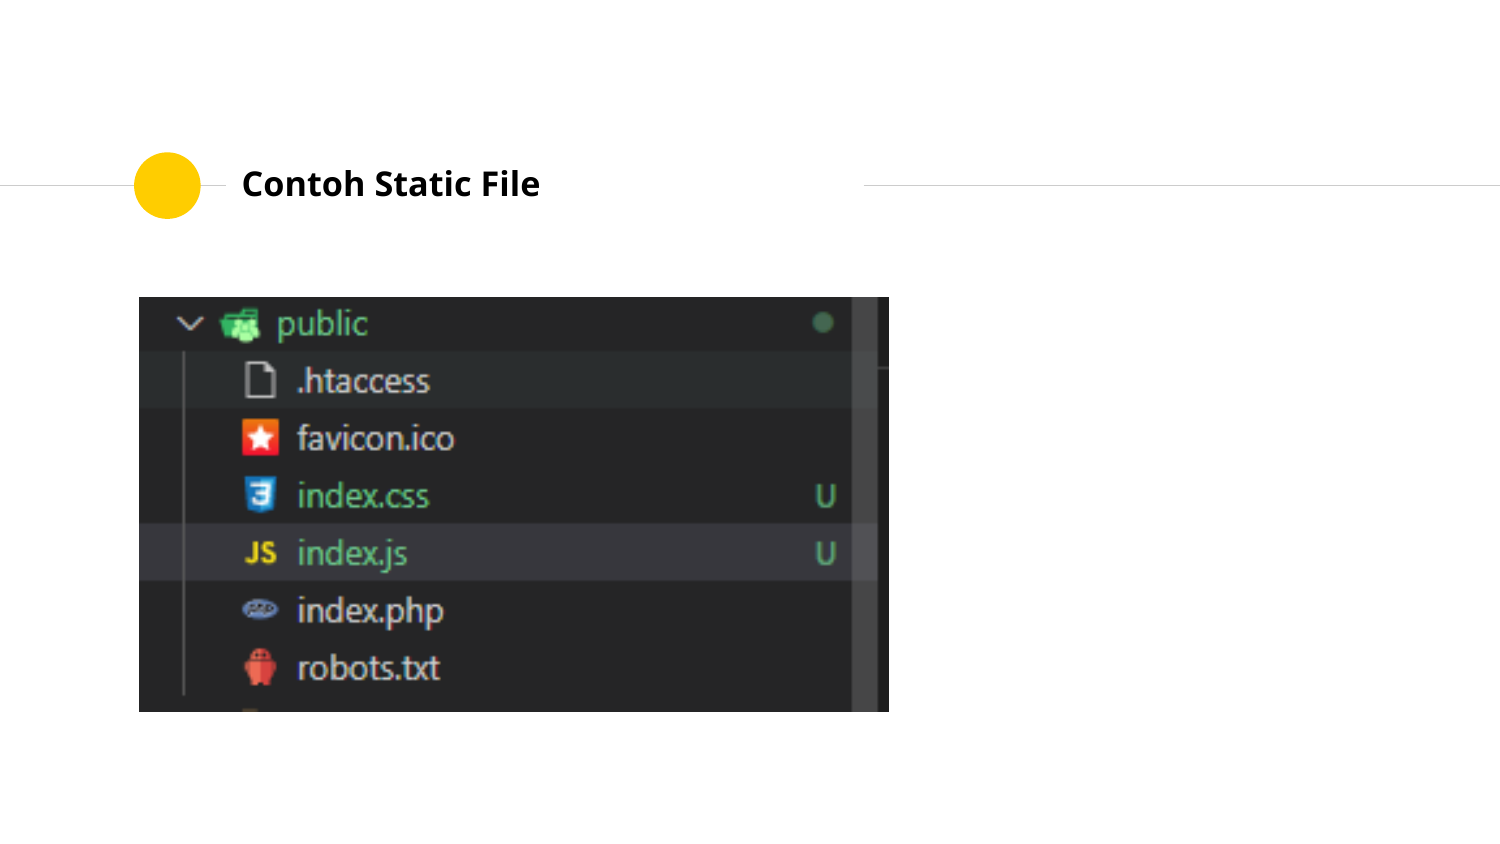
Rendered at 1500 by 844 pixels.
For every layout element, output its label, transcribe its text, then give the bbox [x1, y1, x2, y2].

title Contoh Static File [226, 146, 863, 219]
picture [138, 297, 889, 712]
